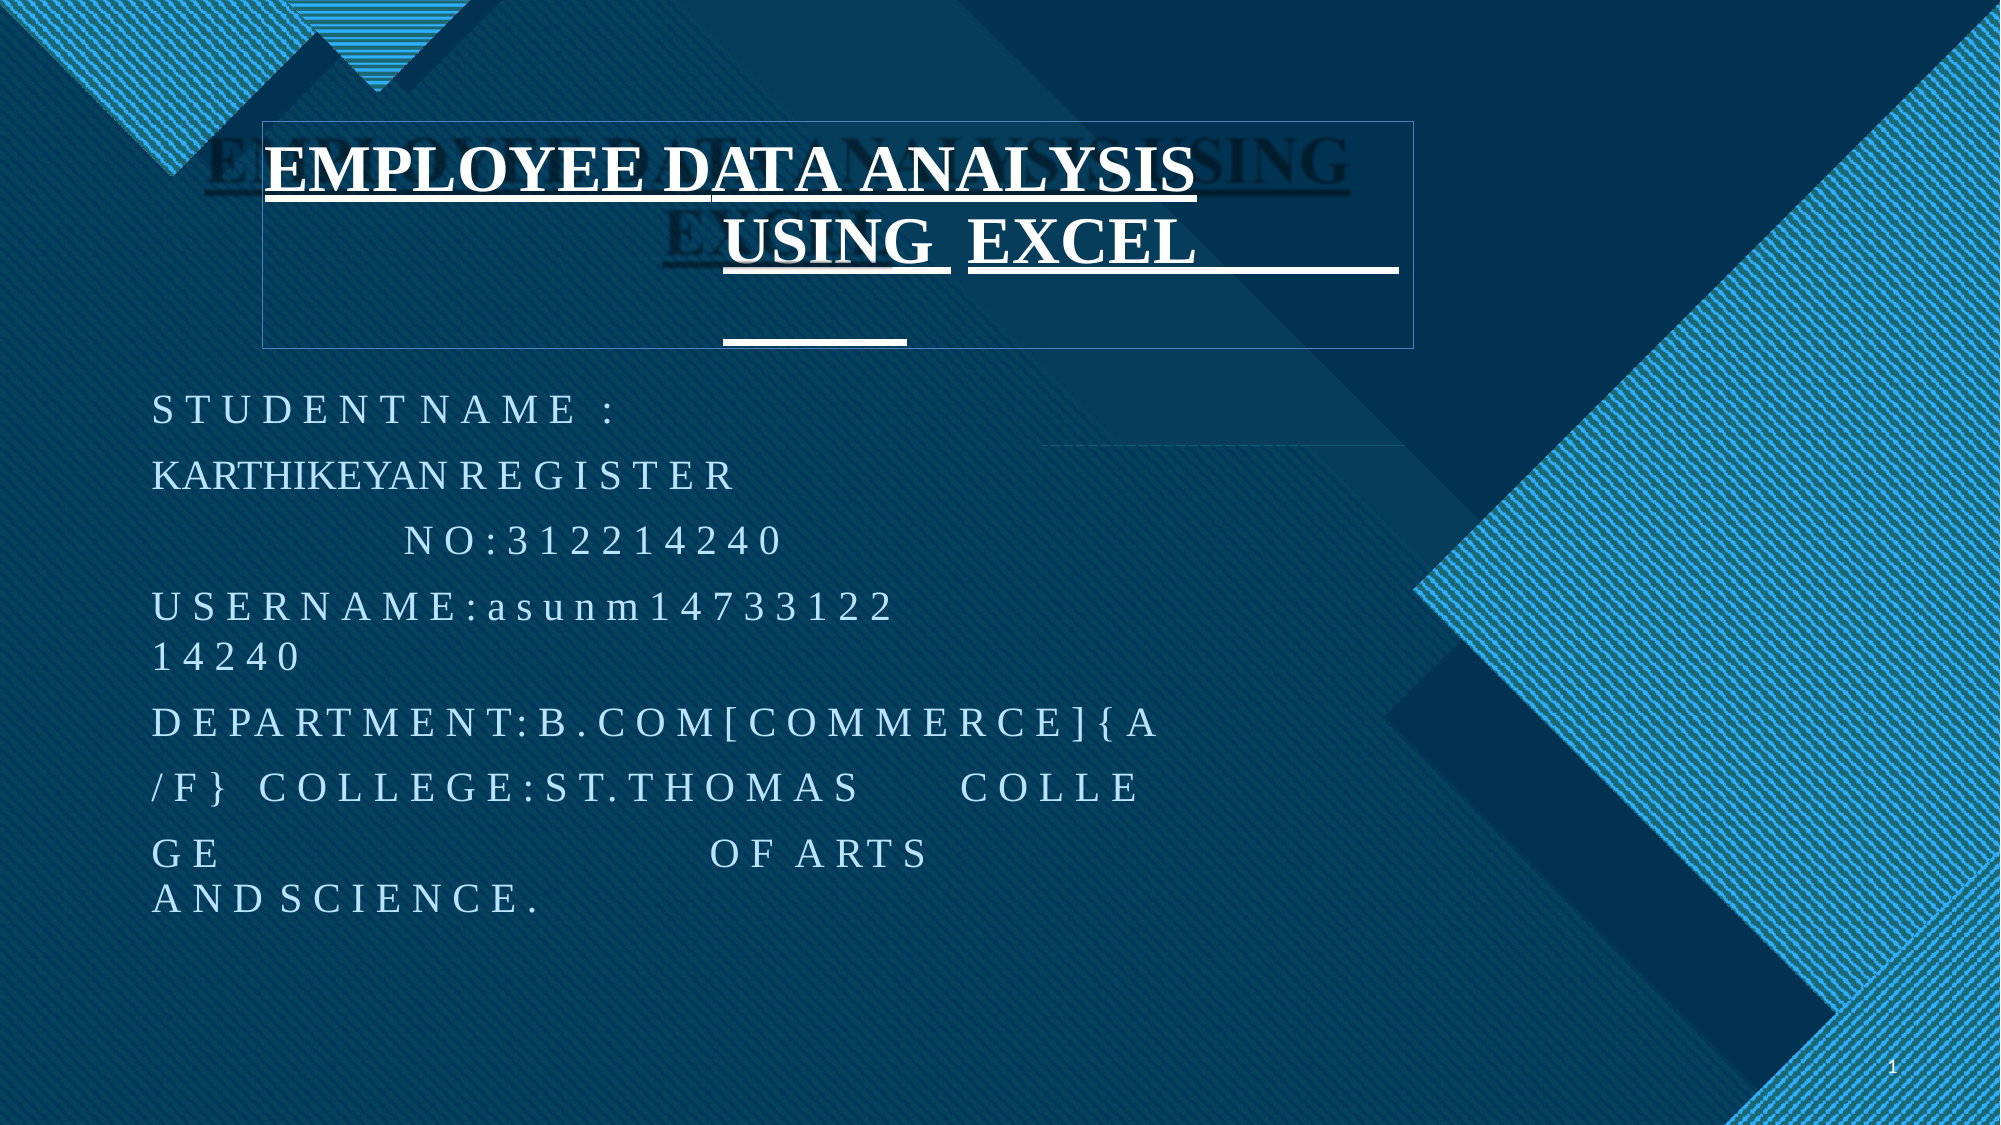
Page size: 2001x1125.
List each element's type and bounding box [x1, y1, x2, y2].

picture [664, 261, 673, 268]
picture [689, 260, 698, 268]
text_box [160, 94, 1411, 314]
text_box [0, 0, 2000, 1125]
picture [714, 257, 896, 272]
